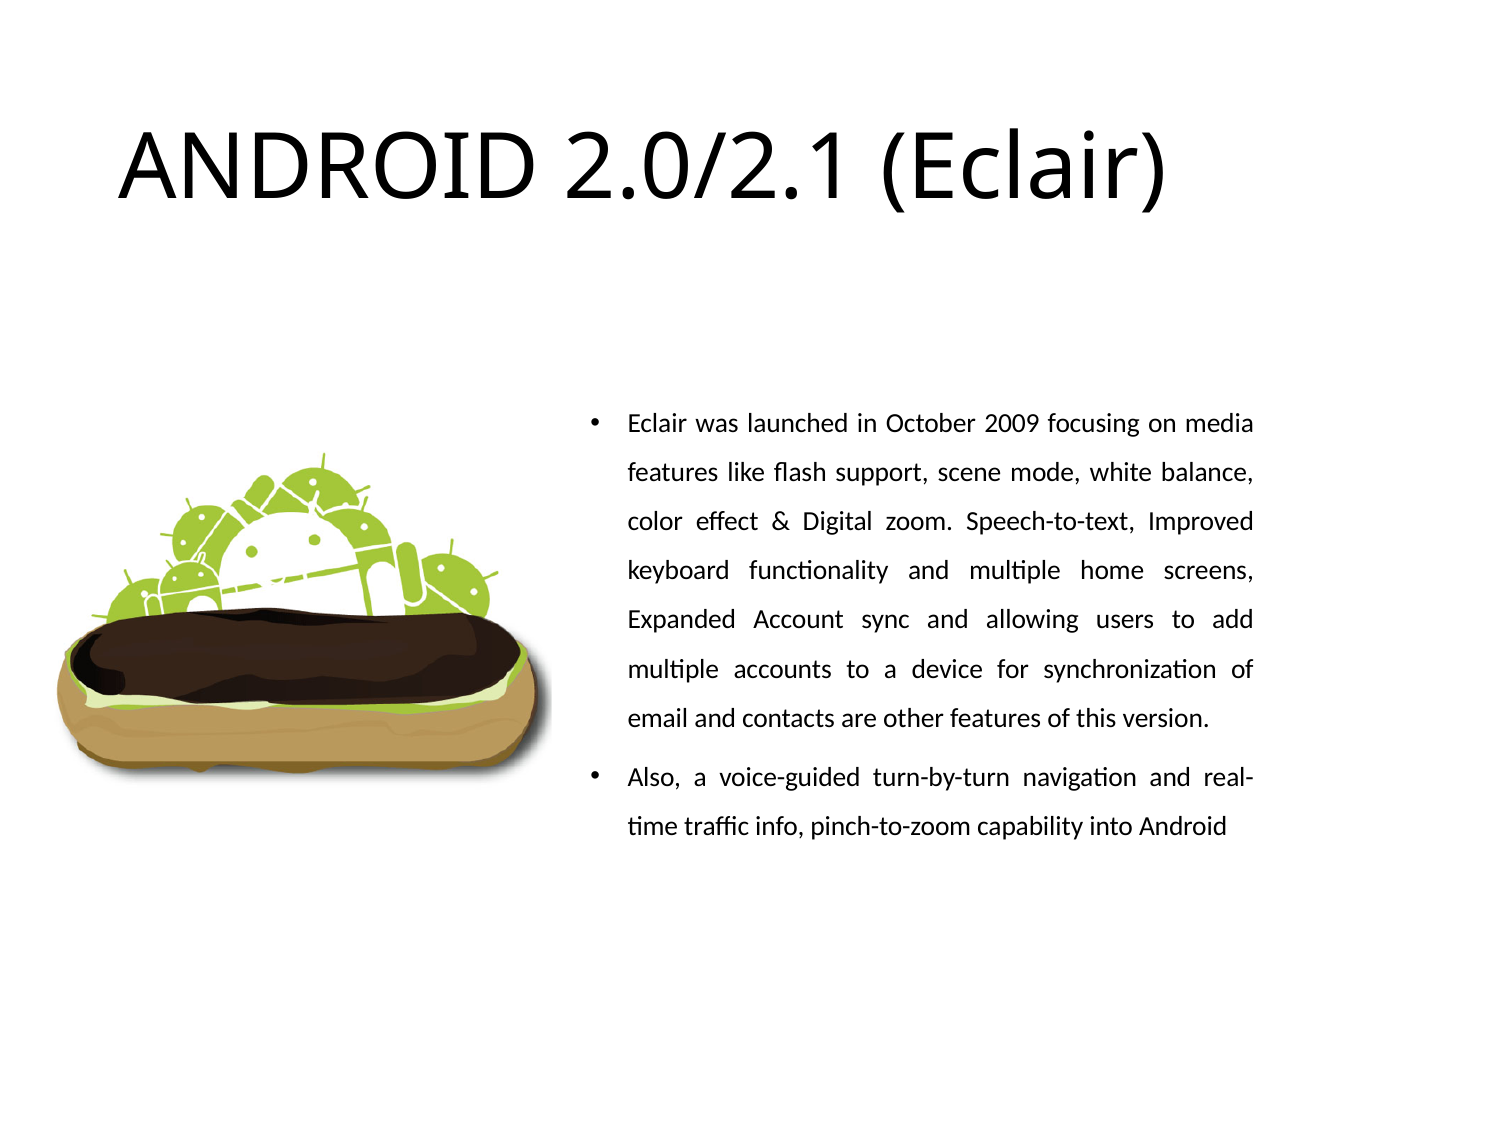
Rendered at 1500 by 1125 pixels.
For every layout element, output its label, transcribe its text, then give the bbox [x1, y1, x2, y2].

picture [36, 410, 552, 806]
title ANDROID 2.0/2.1 (Eclair) [103, 59, 1397, 278]
list Eclair was launched in October 2009 focusing on media features like flash support, scene mode, white balance, color effect & Digital zoom. Speech-to-text, Improved keyboard functionality and multiple home screens, Expanded Account sync and allowing users to add multiple accounts to a device for synchronization of email and contacts are other features of this version. Also, a voice-guided turn-by-turn navigation and real-time traffic info, pinch-to-zoom capability into Android [575, 381, 1269, 894]
